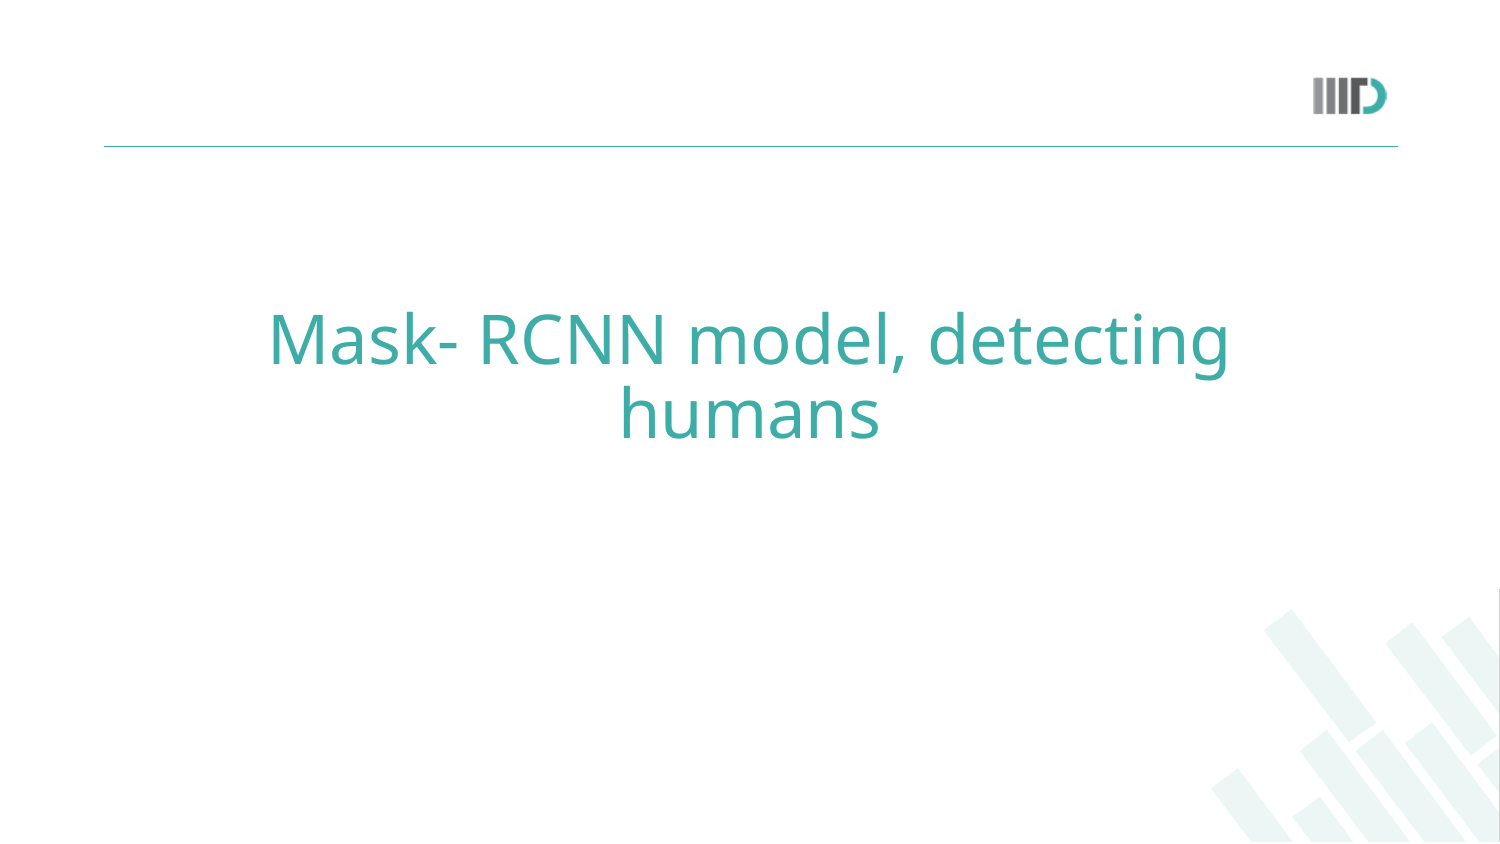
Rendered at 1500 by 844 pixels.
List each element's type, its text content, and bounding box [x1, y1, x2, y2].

picture [1299, 68, 1398, 124]
picture [1192, 589, 1500, 844]
title Mask- RCNN model, detecting humans [141, 328, 1359, 430]
